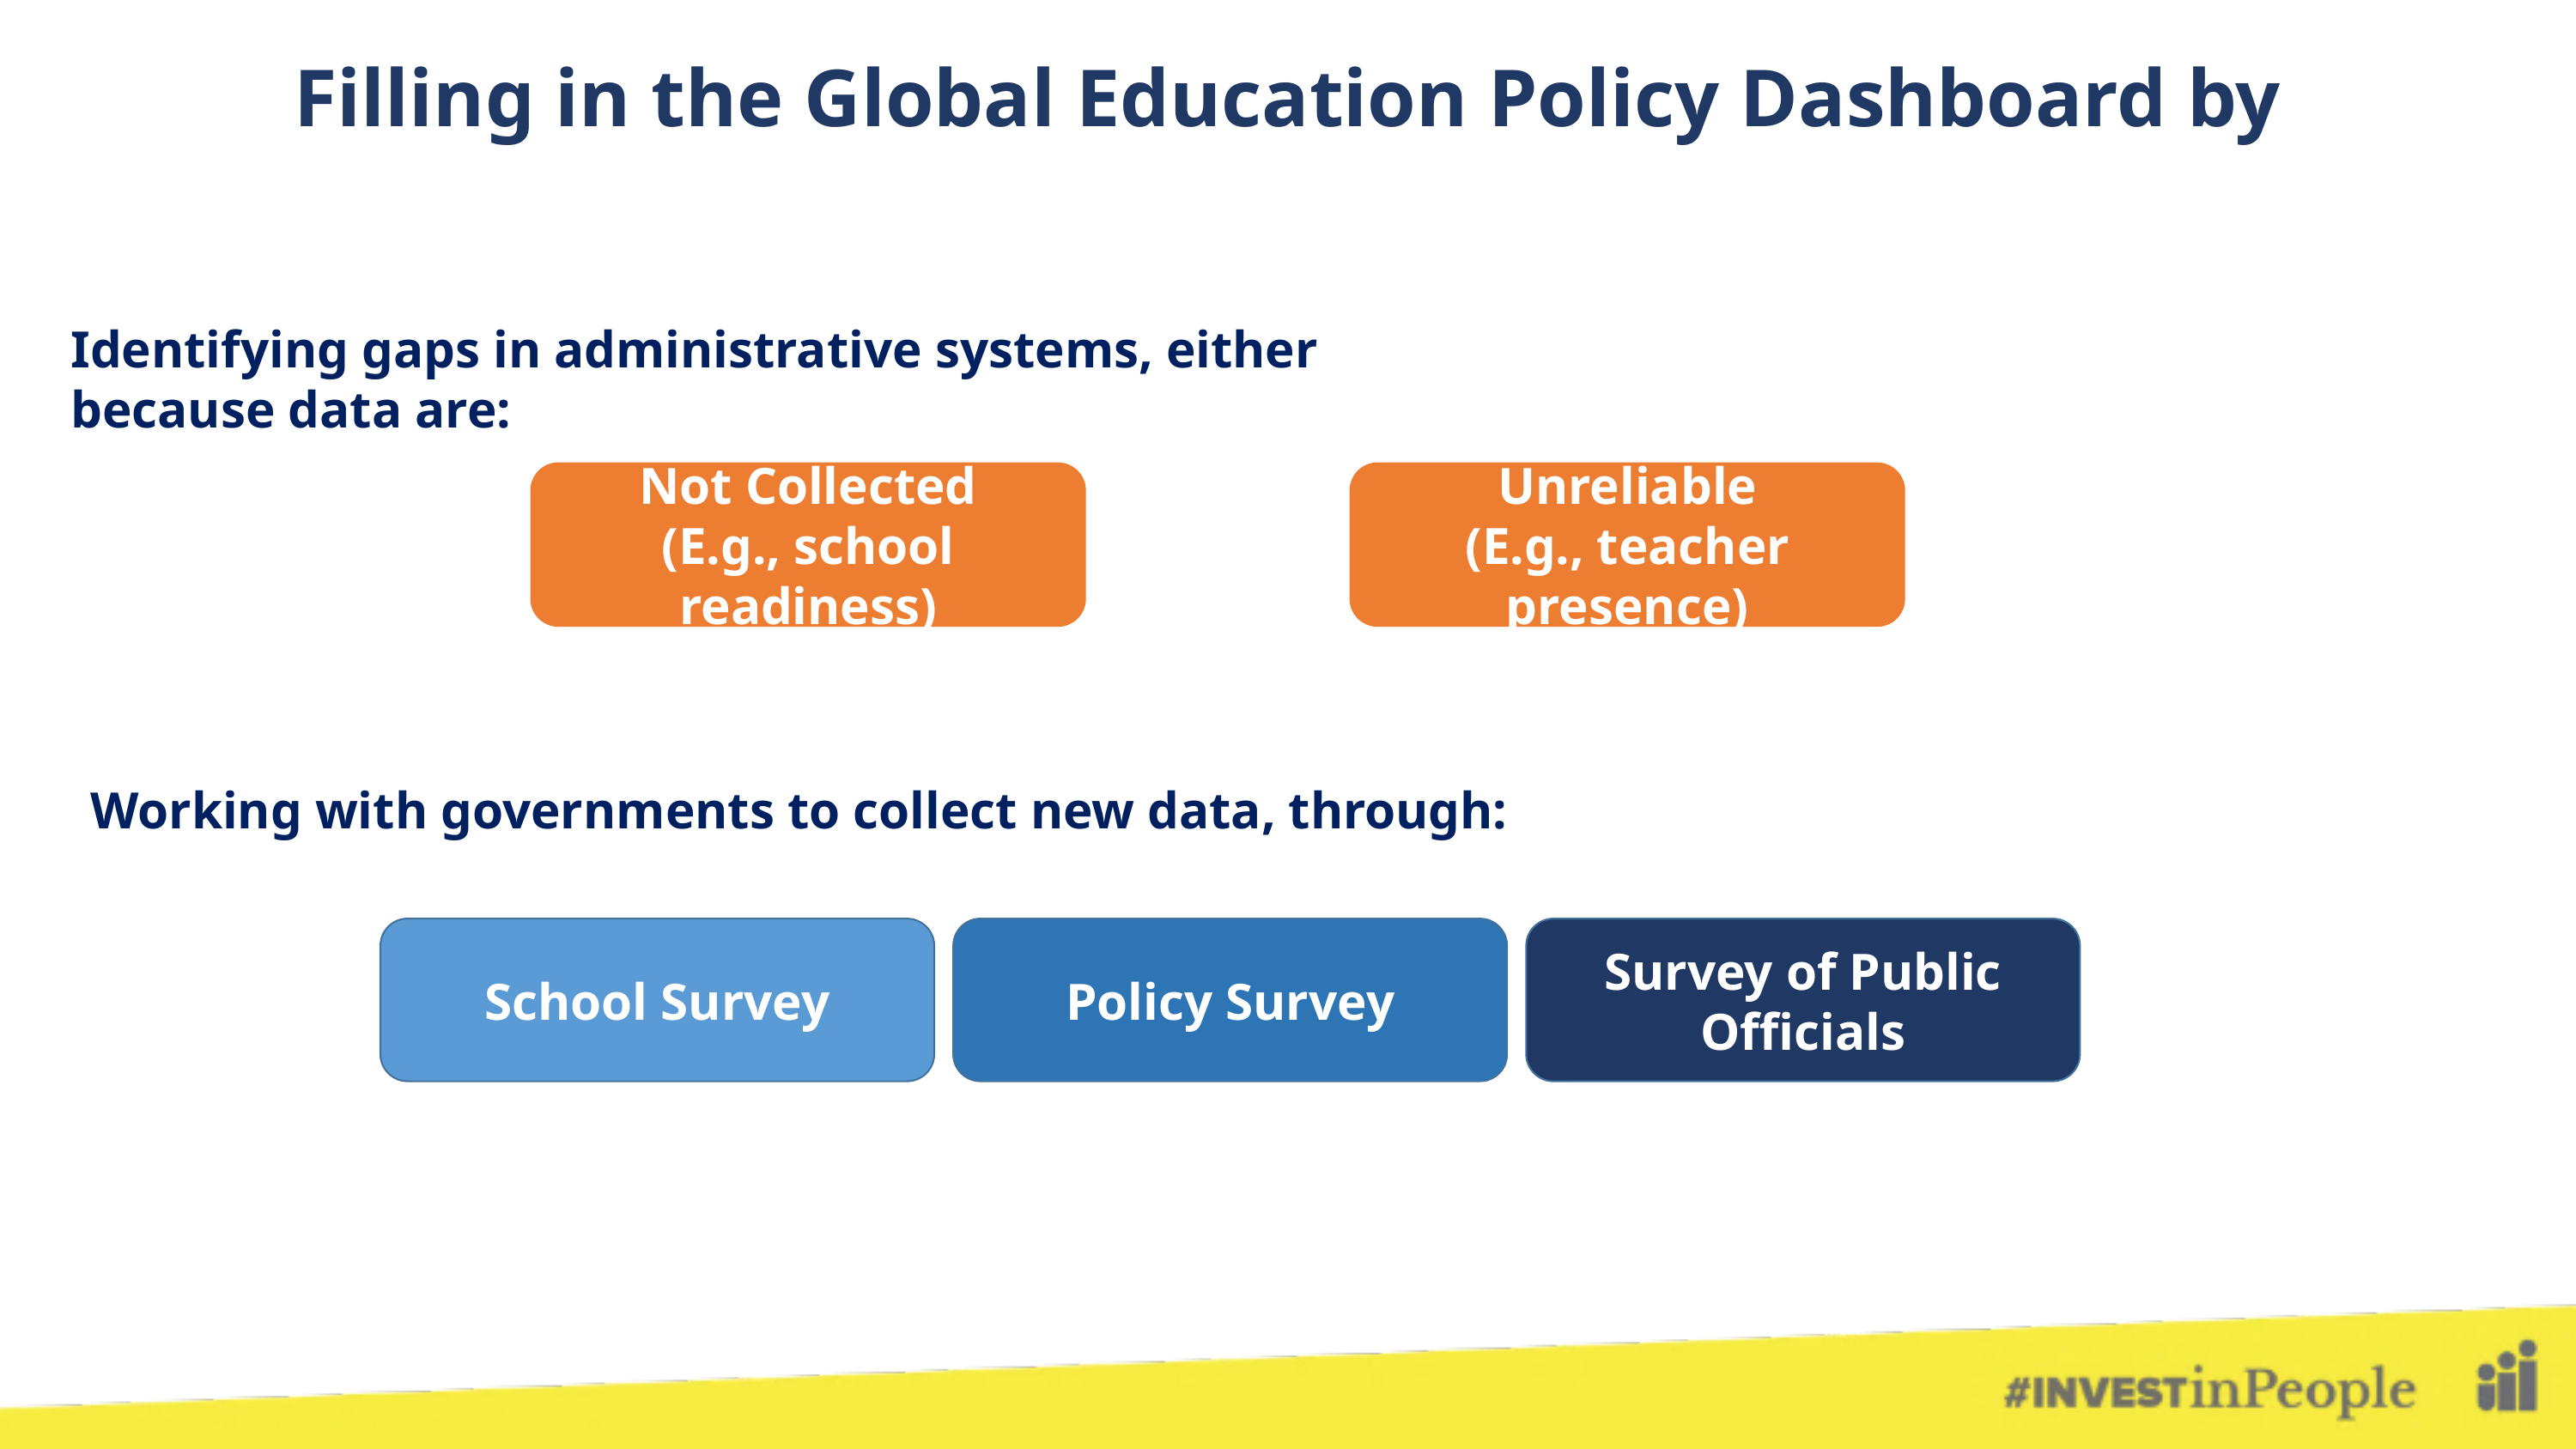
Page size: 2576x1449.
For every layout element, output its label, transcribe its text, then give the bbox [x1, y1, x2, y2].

picture [0, 1300, 2576, 1449]
text_box School Survey [379, 918, 936, 1082]
text_box Working with governments to collect new data, through: [77, 772, 1688, 846]
text_box Identifying gaps in administrative systems, either because data are: [58, 311, 1508, 445]
text_box Not Collected (E.g., school readiness) [530, 462, 1086, 627]
title Filling in the Global Education Policy Dashboard by [0, 0, 2576, 203]
text_box Survey of Public Officials [1525, 918, 2081, 1082]
text_box Unreliable (E.g., teacher presence) [1349, 462, 1905, 627]
text_box Policy Survey [952, 918, 1509, 1082]
